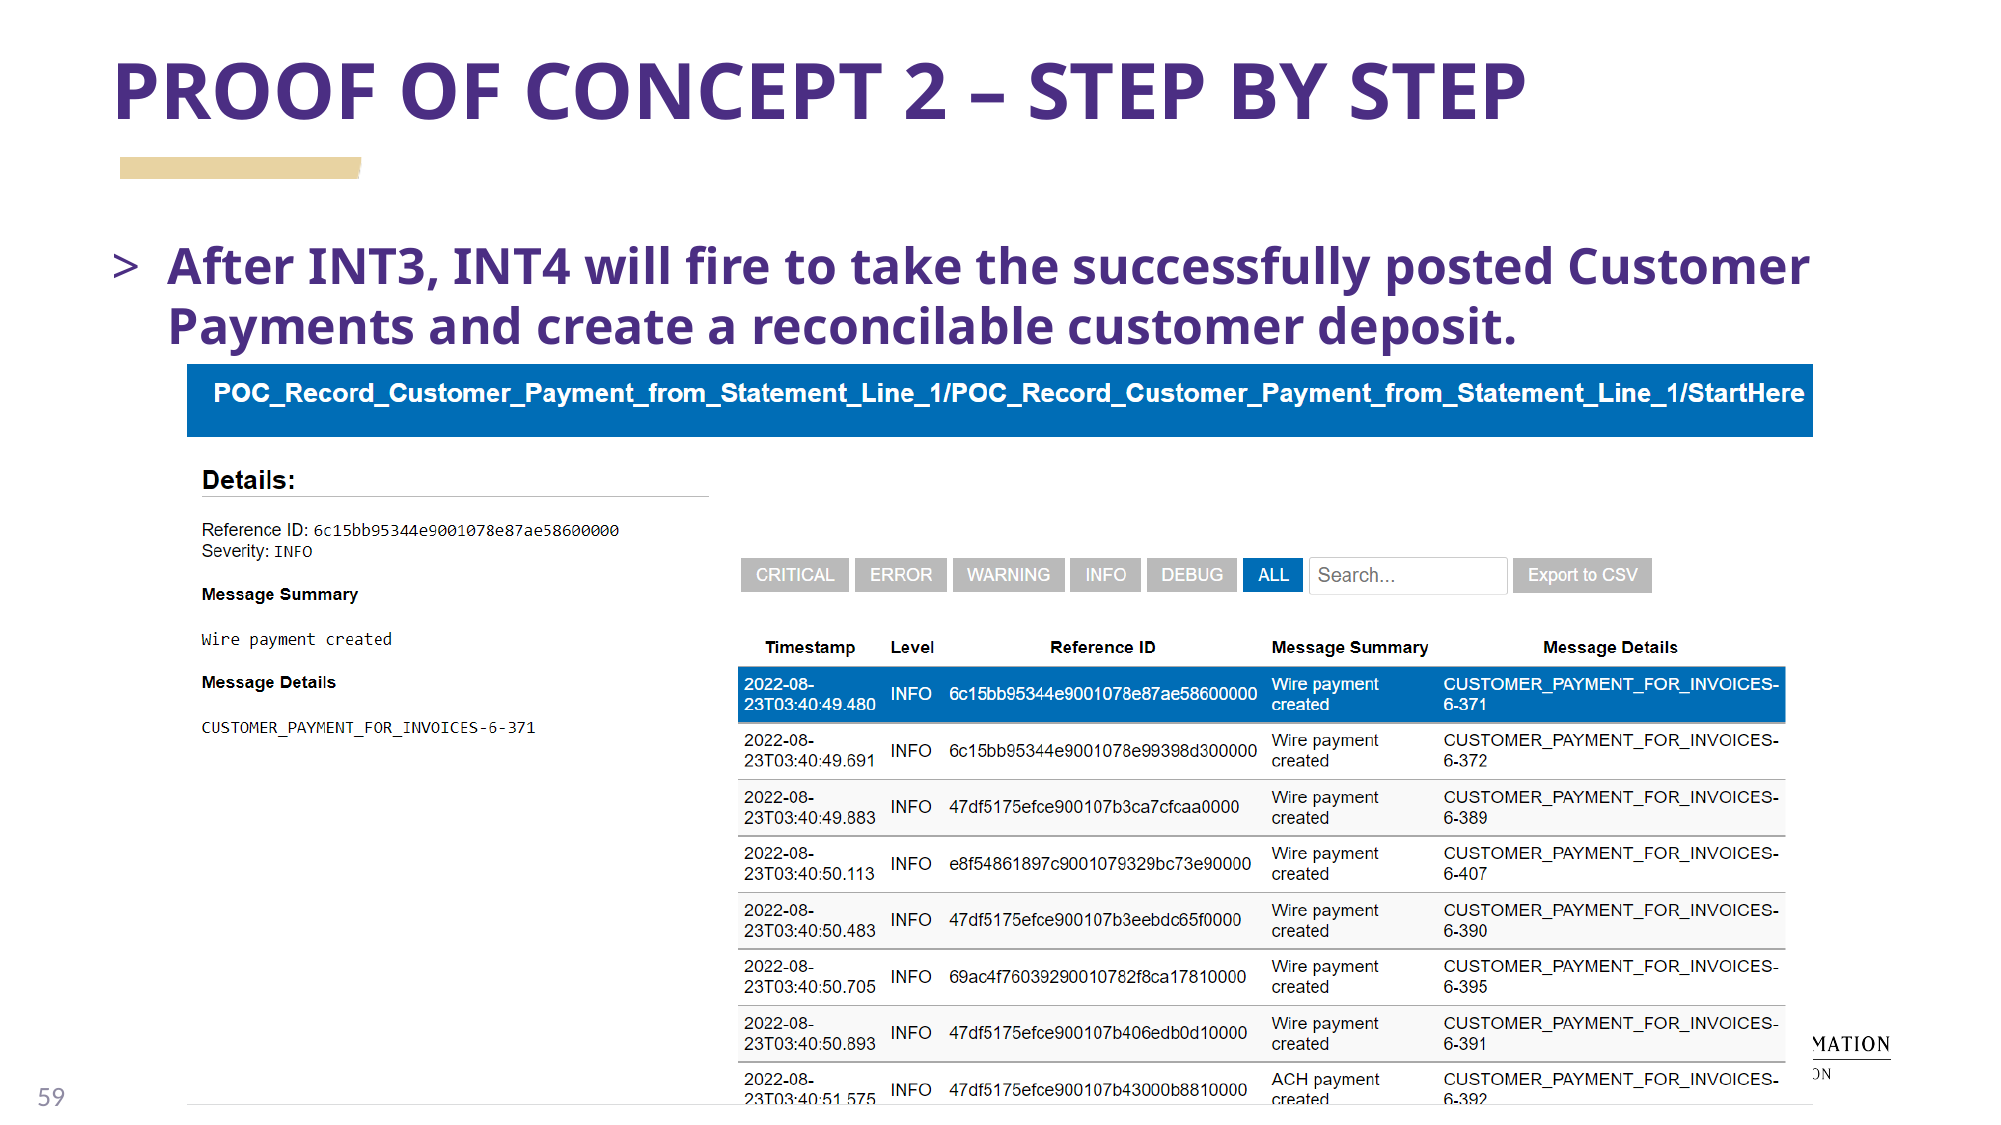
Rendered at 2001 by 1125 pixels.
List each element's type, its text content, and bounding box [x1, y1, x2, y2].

list After INT3, INT4 will fire to take the successfully posted Customer Payments and create a reconcilable customer deposit. [96, 227, 1887, 972]
title Proof of concept 2 – step by step [96, 41, 1885, 136]
picture [186, 364, 1891, 1112]
